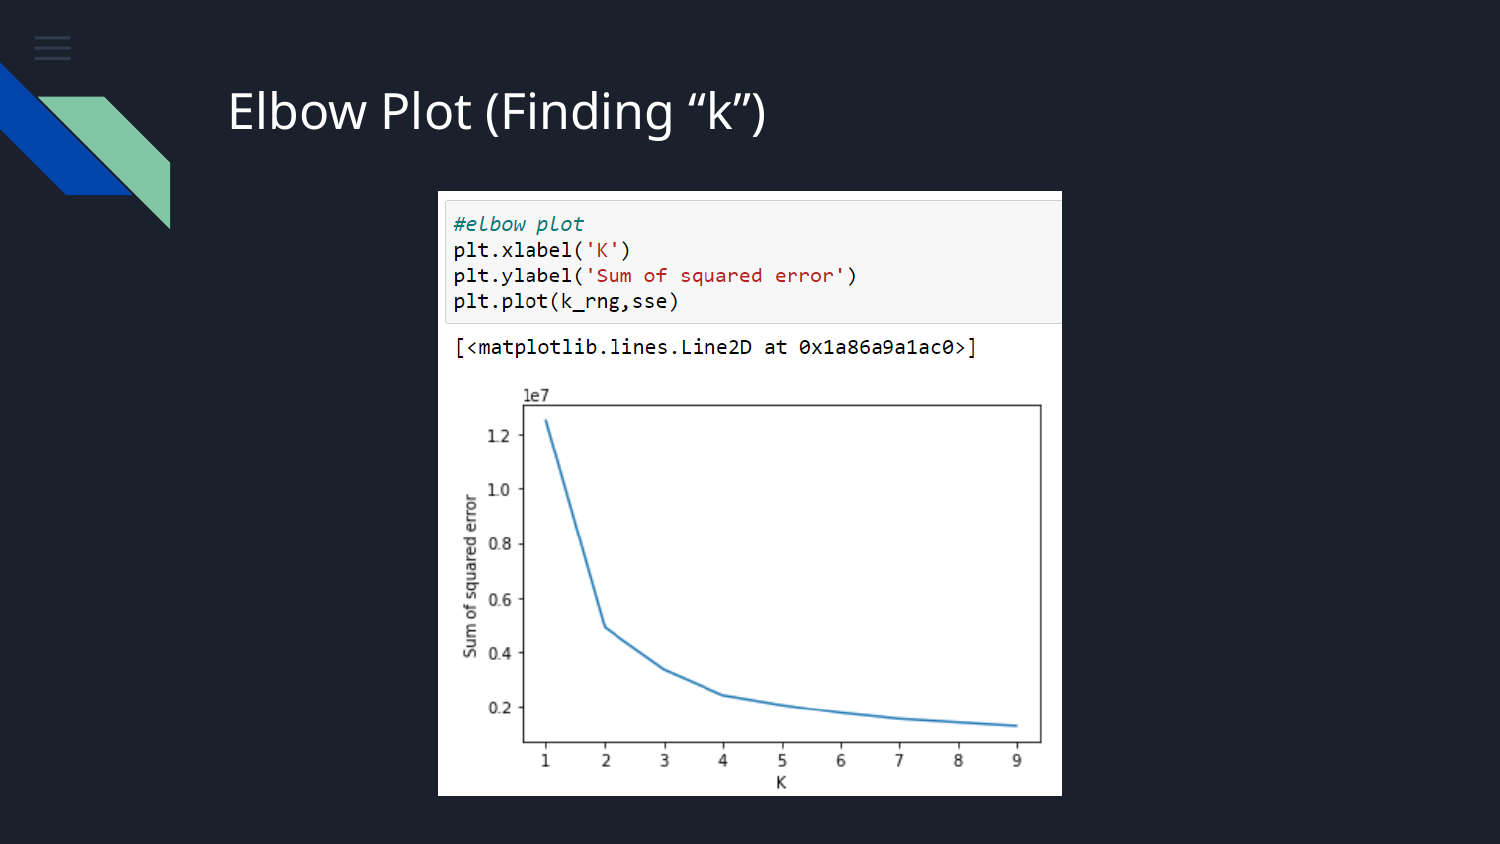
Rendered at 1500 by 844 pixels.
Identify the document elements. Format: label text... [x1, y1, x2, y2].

picture [438, 191, 1062, 797]
title Elbow Plot (Finding “k”) [212, 64, 836, 168]
